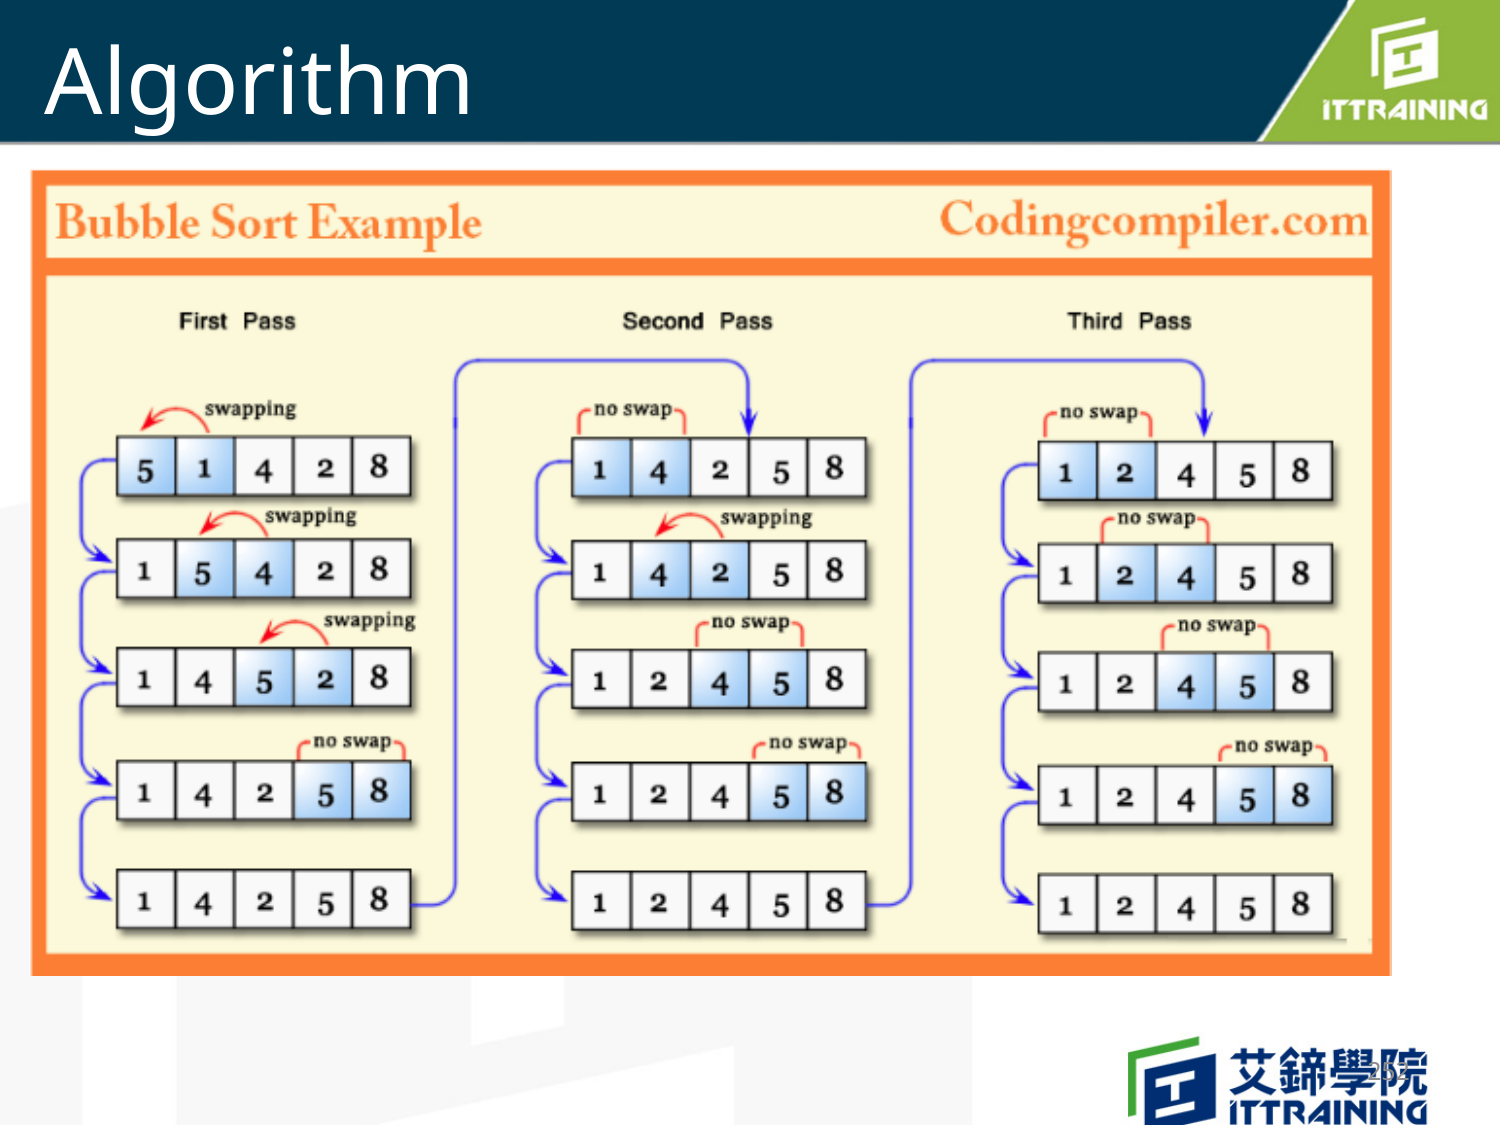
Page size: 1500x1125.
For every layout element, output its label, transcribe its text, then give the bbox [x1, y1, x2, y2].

slide_number 252 [1074, 1042, 1425, 1103]
picture [0, 0, 1500, 1125]
title Algorithm [29, 0, 1380, 164]
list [29, 165, 1392, 977]
